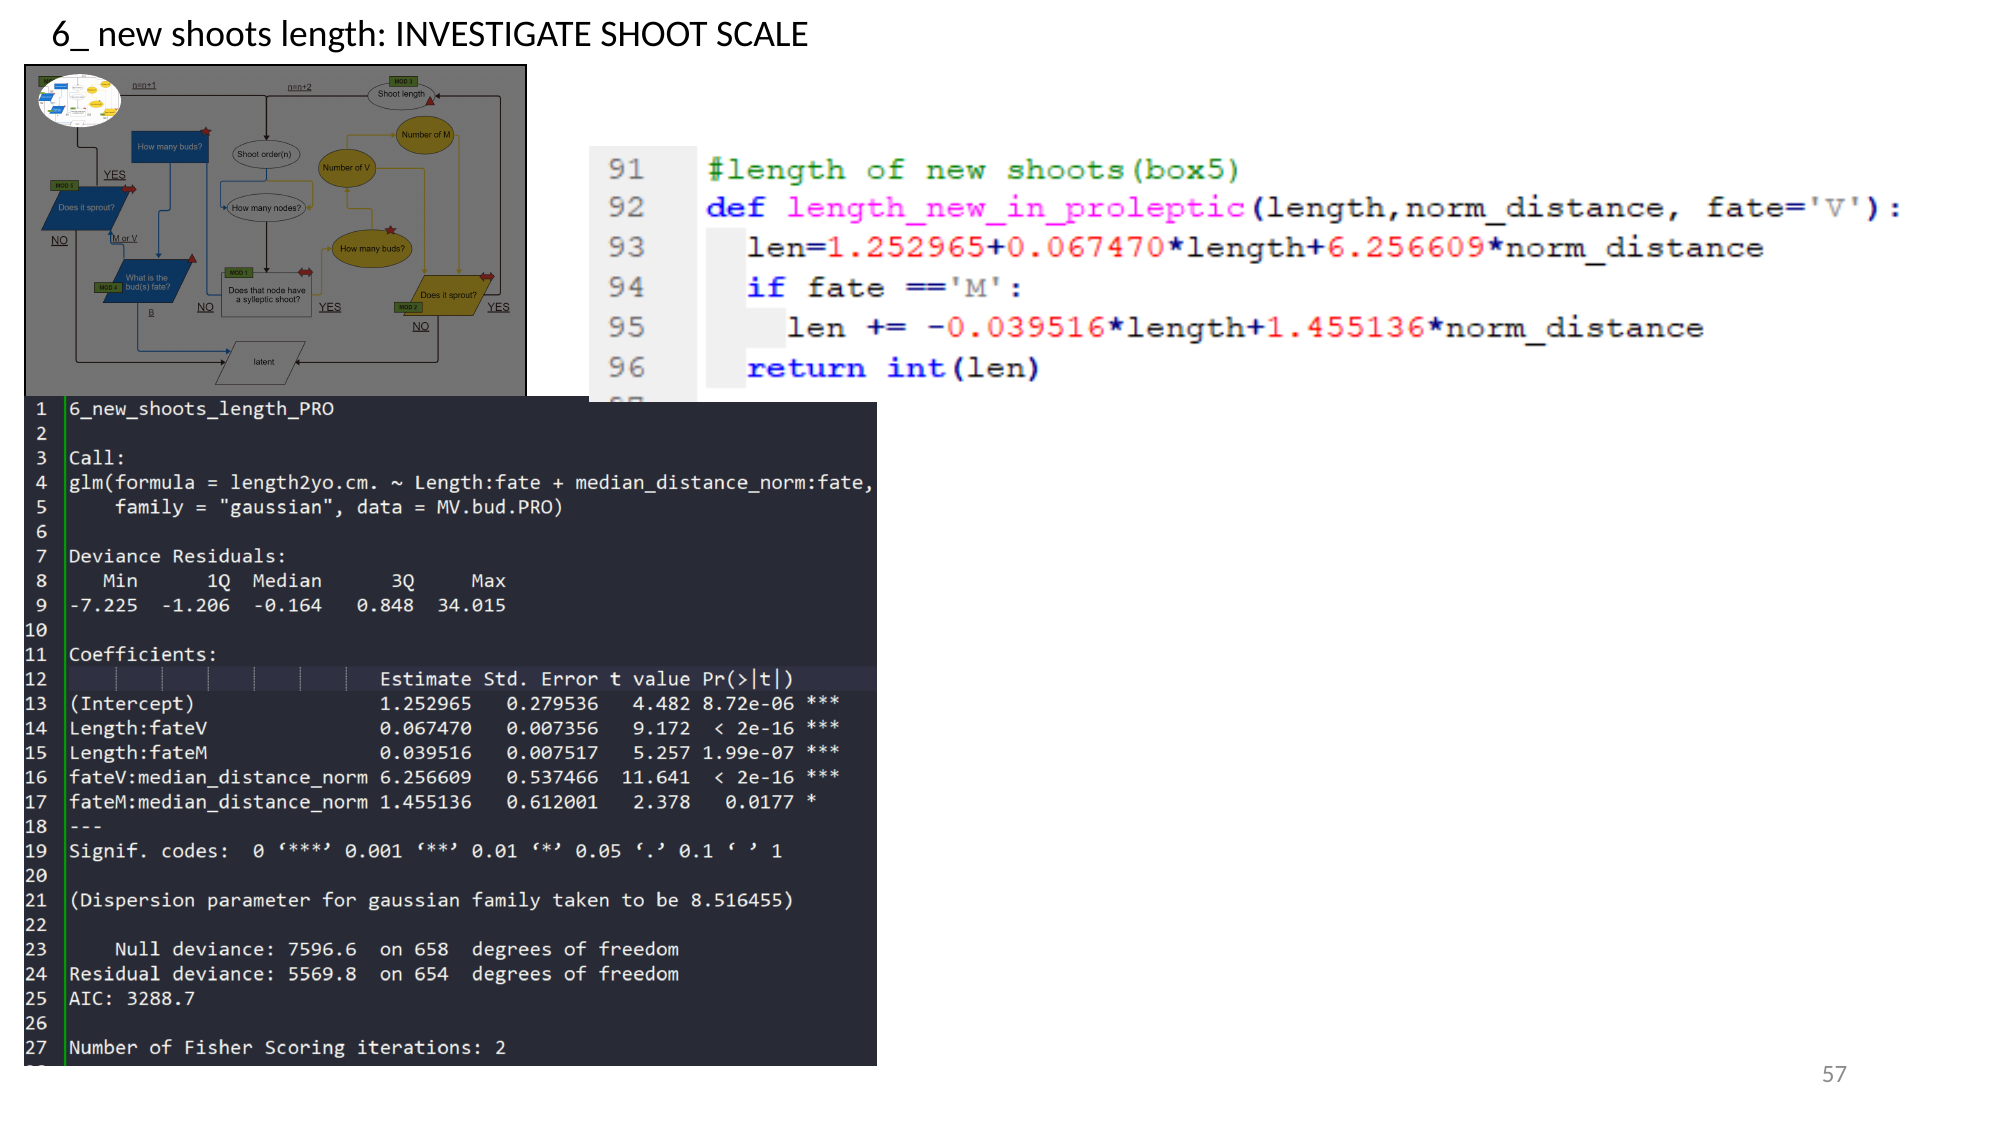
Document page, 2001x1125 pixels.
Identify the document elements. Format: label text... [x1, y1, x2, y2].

picture [38, 74, 513, 385]
slide_number 57 [1412, 1042, 1863, 1103]
text_box 6_ new shoots length: INVESTIGATE SHOOT SCALE [36, 1, 1143, 62]
picture [24, 146, 1919, 1066]
text_box [24, 64, 527, 396]
